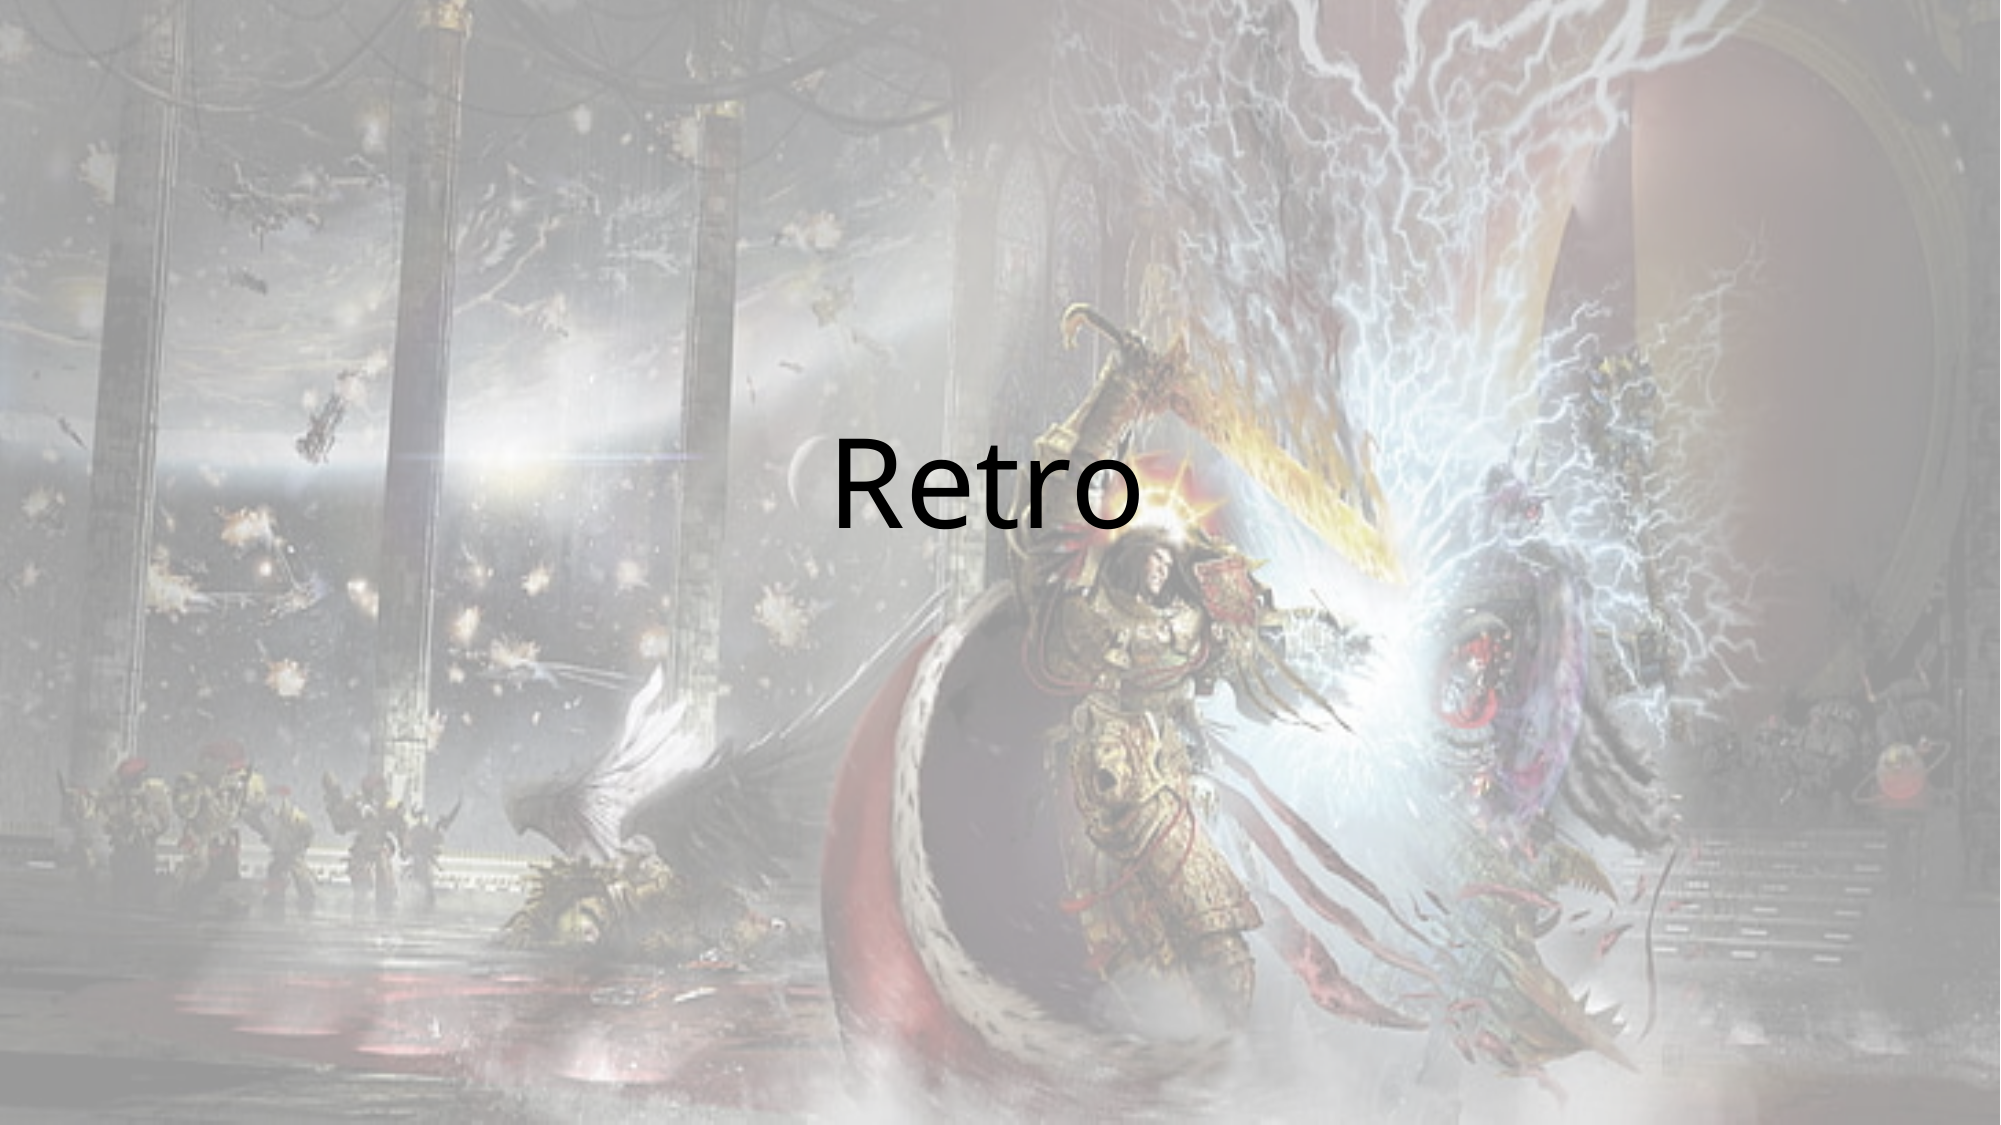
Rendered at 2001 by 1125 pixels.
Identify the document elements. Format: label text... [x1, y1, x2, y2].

title Retro [124, 379, 1850, 598]
